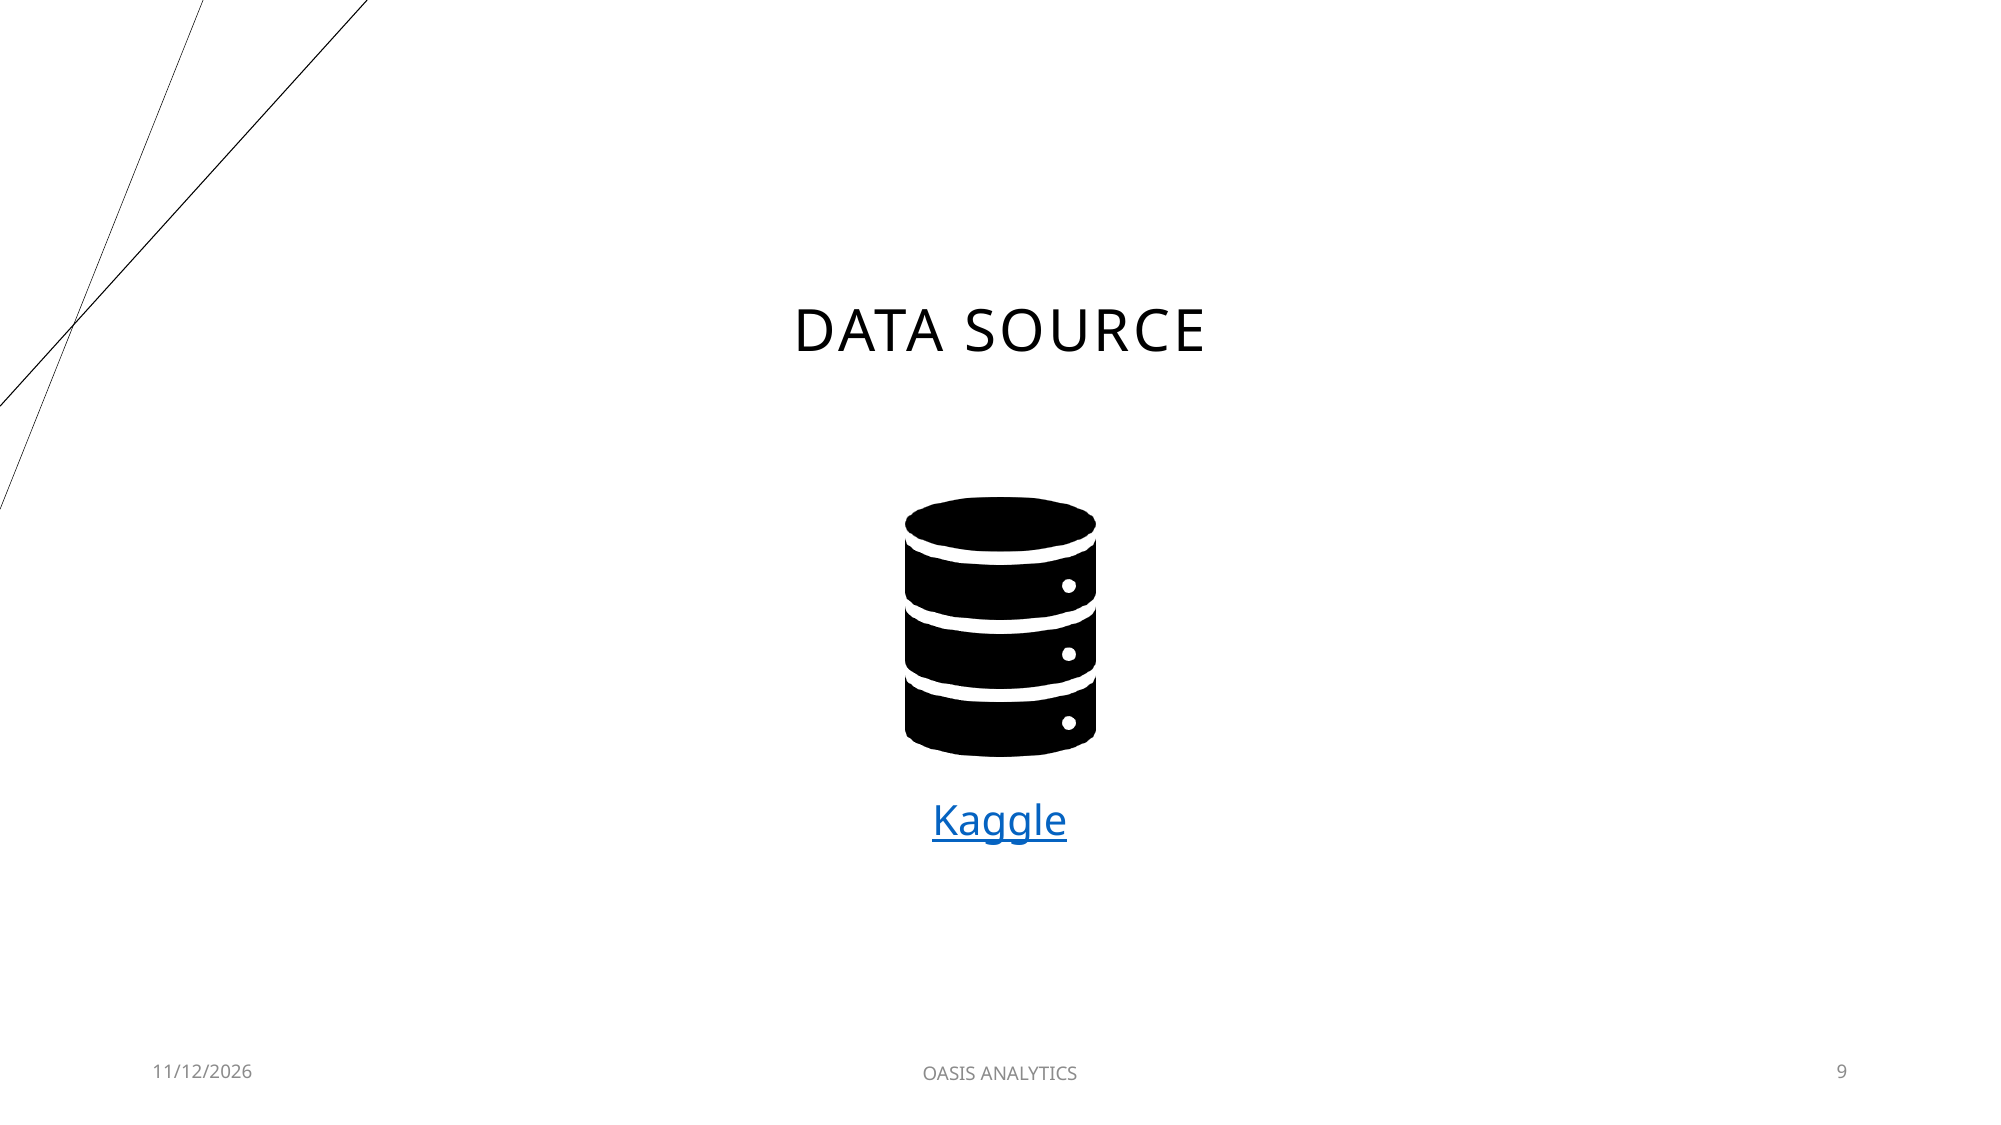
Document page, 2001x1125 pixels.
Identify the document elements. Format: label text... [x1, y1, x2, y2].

title DATA SOURCE [309, 223, 1691, 442]
slide_number 9 [1412, 1042, 1863, 1103]
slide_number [137, 1042, 588, 1103]
footer OASIS ANALYTICS [662, 1042, 1338, 1103]
text_box Kaggle [762, 722, 1238, 858]
picture [836, 462, 1164, 791]
